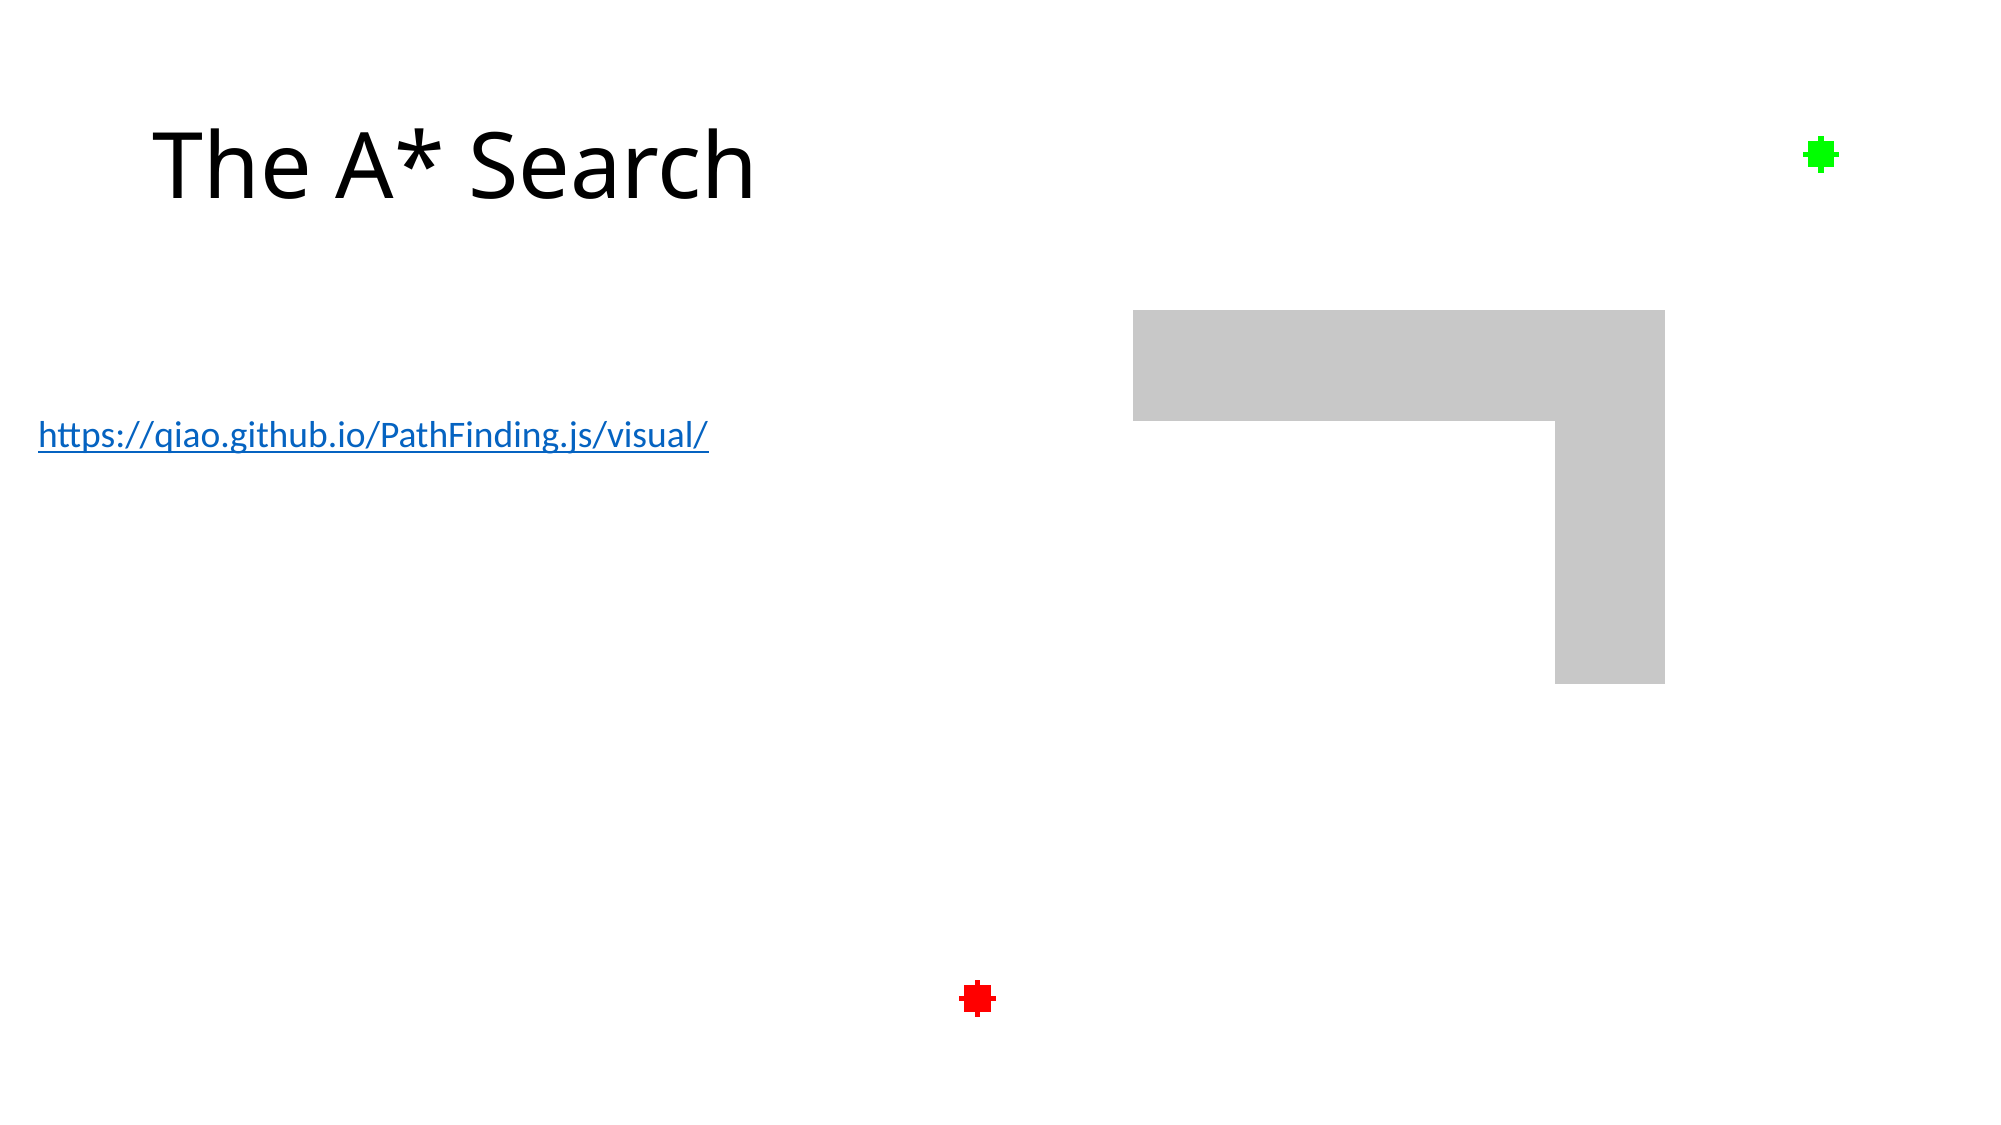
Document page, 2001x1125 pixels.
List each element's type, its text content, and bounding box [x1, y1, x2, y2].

picture [869, 0, 1977, 1107]
title The A* Search [137, 59, 869, 278]
text_box https://qiao.github.io/PathFinding.js/visual/ [23, 402, 725, 463]
